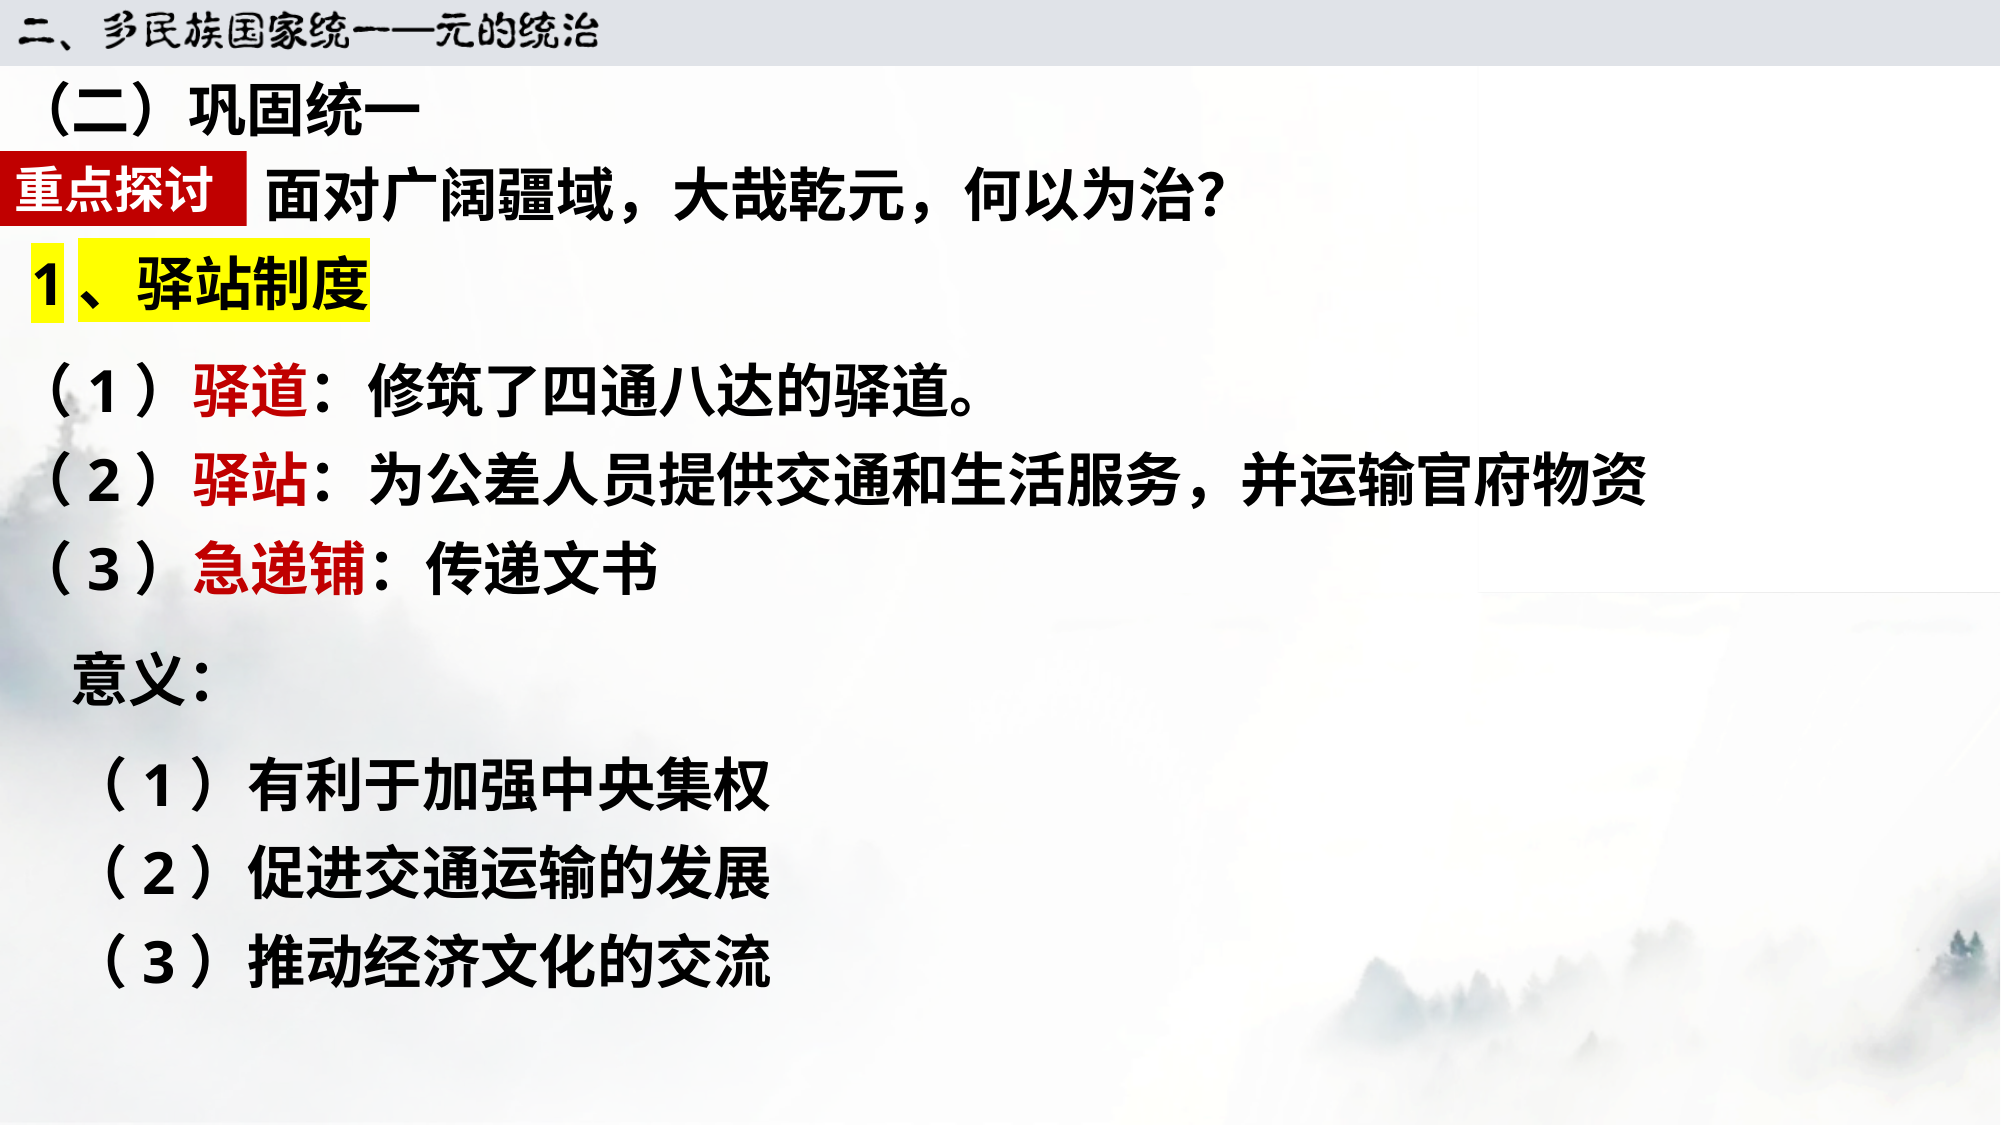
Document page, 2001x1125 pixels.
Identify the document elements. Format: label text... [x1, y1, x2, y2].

text_box 重点探讨 [0, 151, 247, 226]
text_box （1）驿道：修筑了四通八达的驿道。 （2）驿站：为公差人员提供交通和生活服务，并运输官府物资 （3）急递铺：传递文书 [0, 328, 1908, 610]
text_box （1）有利于加强中央集权 （2）促进交通运输的发展 （3）推动经济文化的交流 [55, 721, 1491, 1003]
text_box （二）巩固统一 [0, 66, 667, 151]
text_box 意义： [55, 636, 261, 721]
text_box 面对广阔疆域，大哉乾元，何以为治？ [250, 151, 1271, 236]
text_box 1、驿站制度 [16, 239, 1014, 325]
picture [0, 0, 2001, 1125]
